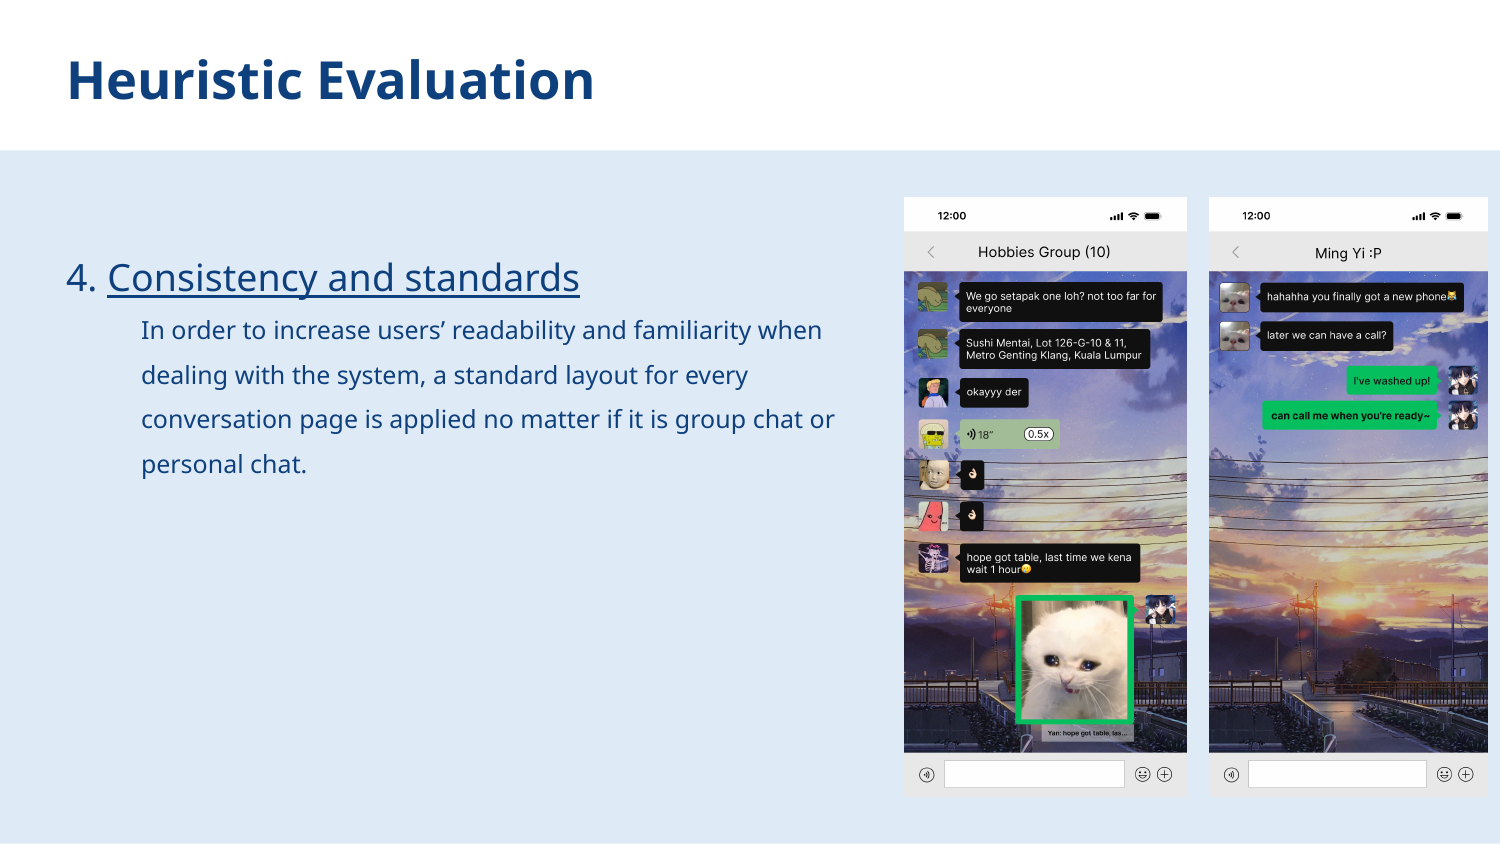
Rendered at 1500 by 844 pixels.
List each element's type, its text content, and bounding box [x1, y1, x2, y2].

picture [1208, 196, 1489, 798]
text_box [0, 150, 1500, 844]
list 4. Consistency and standards In order to increase users’ readability and familiarity when dealing with the system, a standard layout for every conversation page is applied no matter if it is group chat or personal chat. [51, 216, 868, 778]
picture [904, 196, 1187, 798]
title Heuristic Evaluation [51, 31, 1449, 126]
